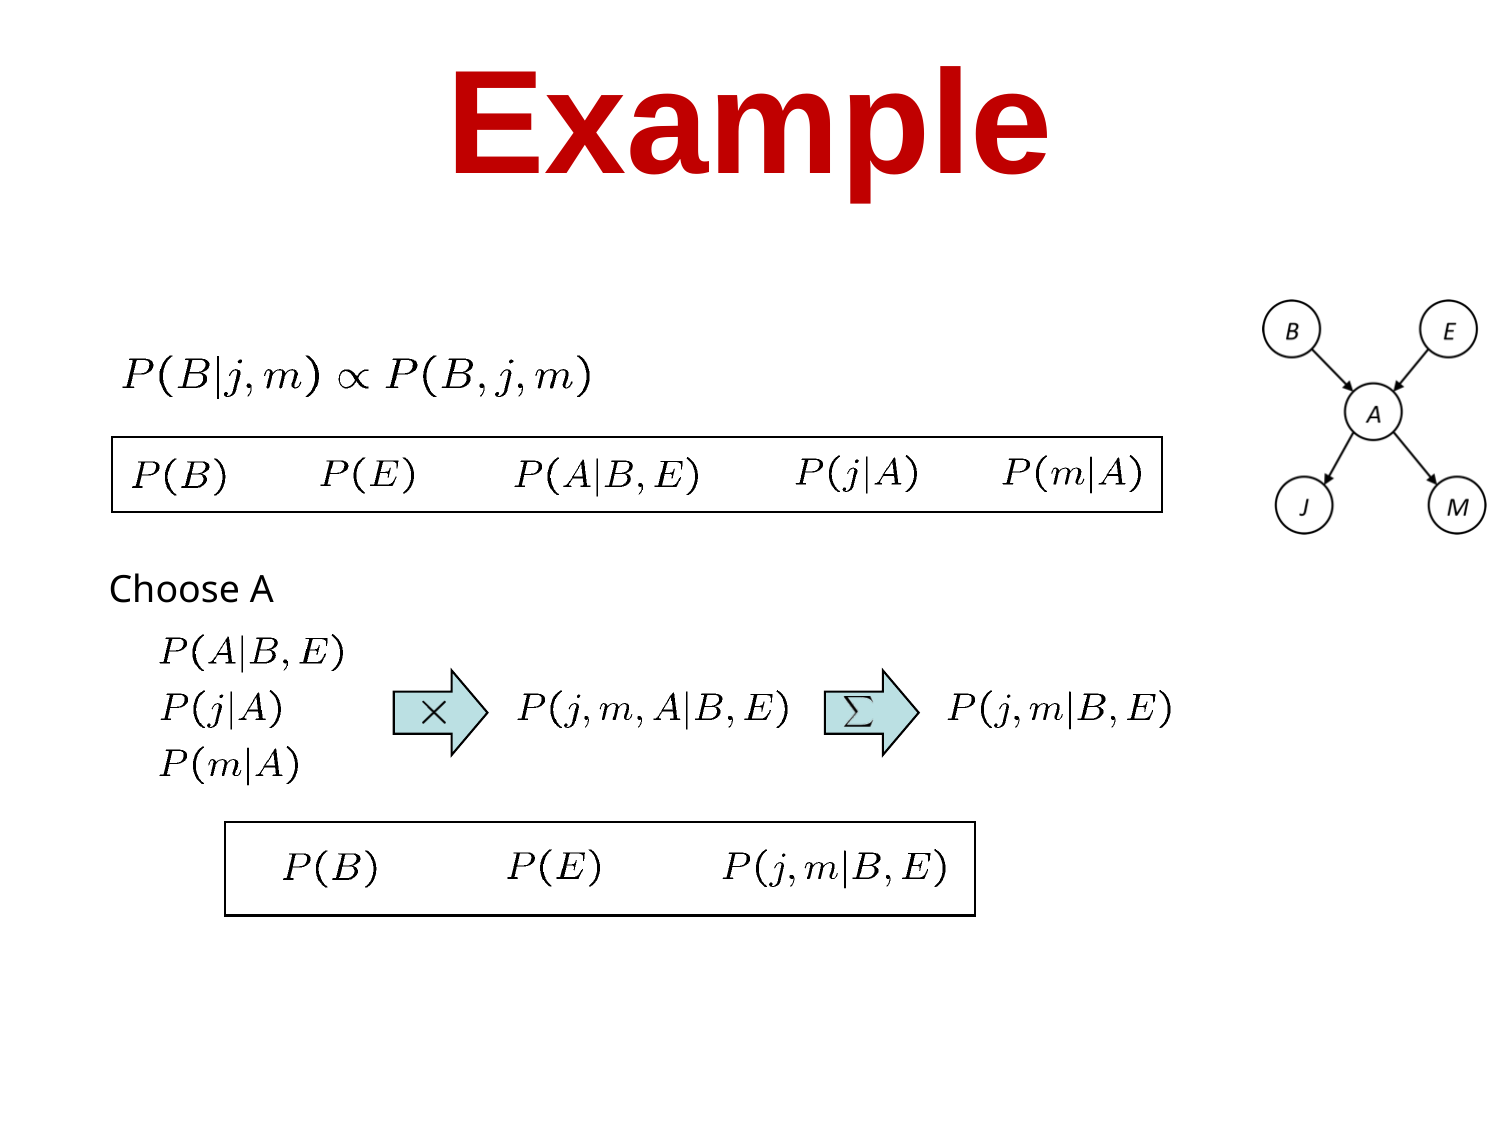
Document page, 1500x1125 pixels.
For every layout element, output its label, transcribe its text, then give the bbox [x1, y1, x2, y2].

picture [318, 455, 414, 495]
picture [159, 690, 283, 731]
picture [505, 848, 601, 887]
picture [946, 690, 1172, 731]
text_box [112, 437, 1163, 513]
text_box Choose A [93, 559, 366, 616]
picture [129, 457, 227, 496]
picture [159, 746, 298, 787]
picture [121, 352, 591, 401]
picture [1002, 454, 1141, 496]
picture [280, 849, 378, 888]
picture [517, 690, 788, 731]
picture [159, 634, 343, 675]
picture [794, 454, 918, 496]
picture [1262, 299, 1487, 535]
picture [514, 457, 699, 498]
text_box [224, 821, 975, 916]
title Example [0, 17, 1500, 211]
text_box [824, 670, 919, 755]
picture [721, 849, 947, 890]
picture [843, 696, 874, 729]
text_box [393, 670, 488, 755]
picture [420, 699, 448, 726]
